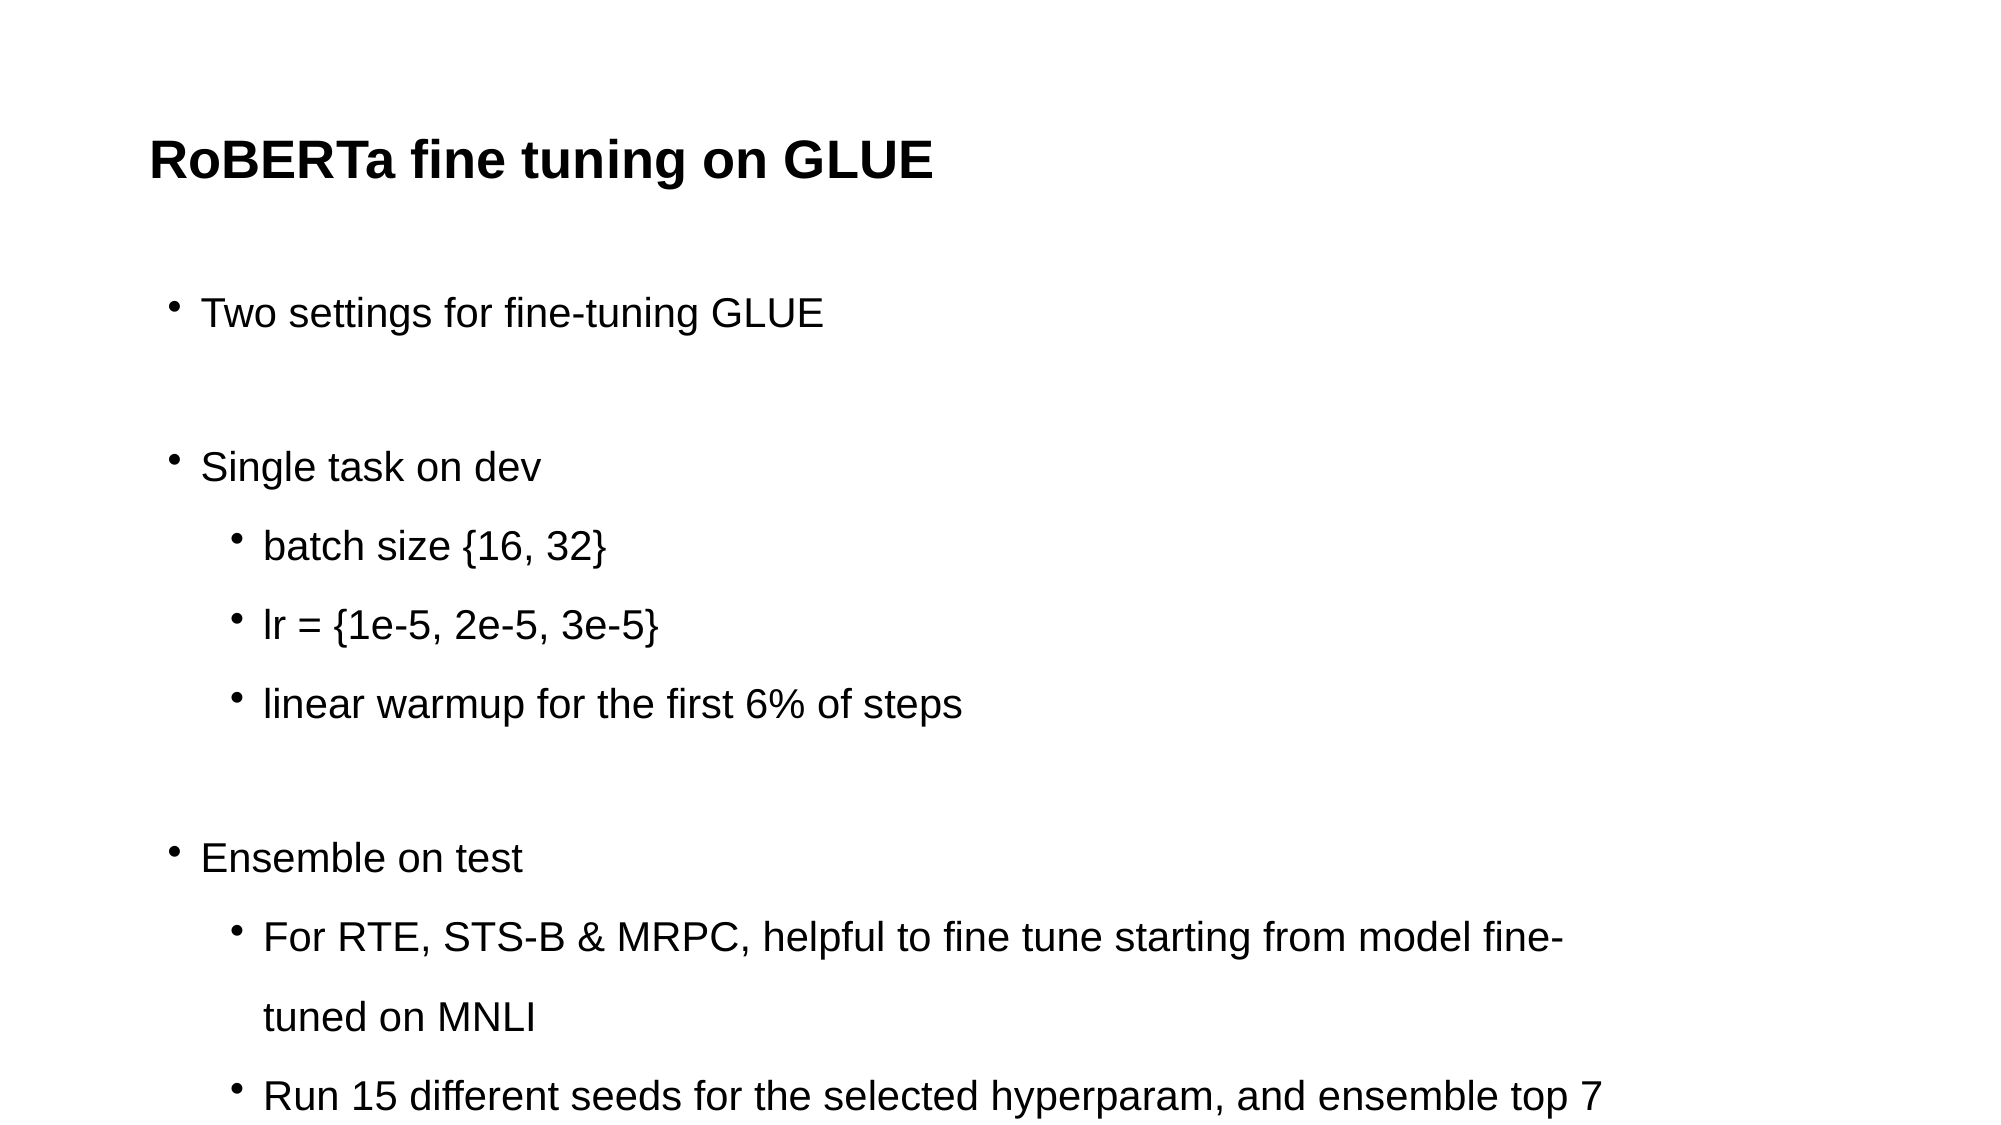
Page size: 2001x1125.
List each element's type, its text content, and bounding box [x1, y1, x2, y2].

list Two settings for fine-tuning GLUE Single task on dev batch size {16, 32} lr = {1e-5, 2e-5, 3e-5} linear warmup for the first 6% of steps Ensemble on test For RTE, STS-B & MRPC, helpful to fine tune starting from model fine-tuned on MNLI Run 15 different seeds for the selected hyperparam, and ensemble top 7 model based on dev set metrics [164, 253, 1646, 950]
title RoBERTa fine tuning on GLUE [146, 121, 1196, 269]
